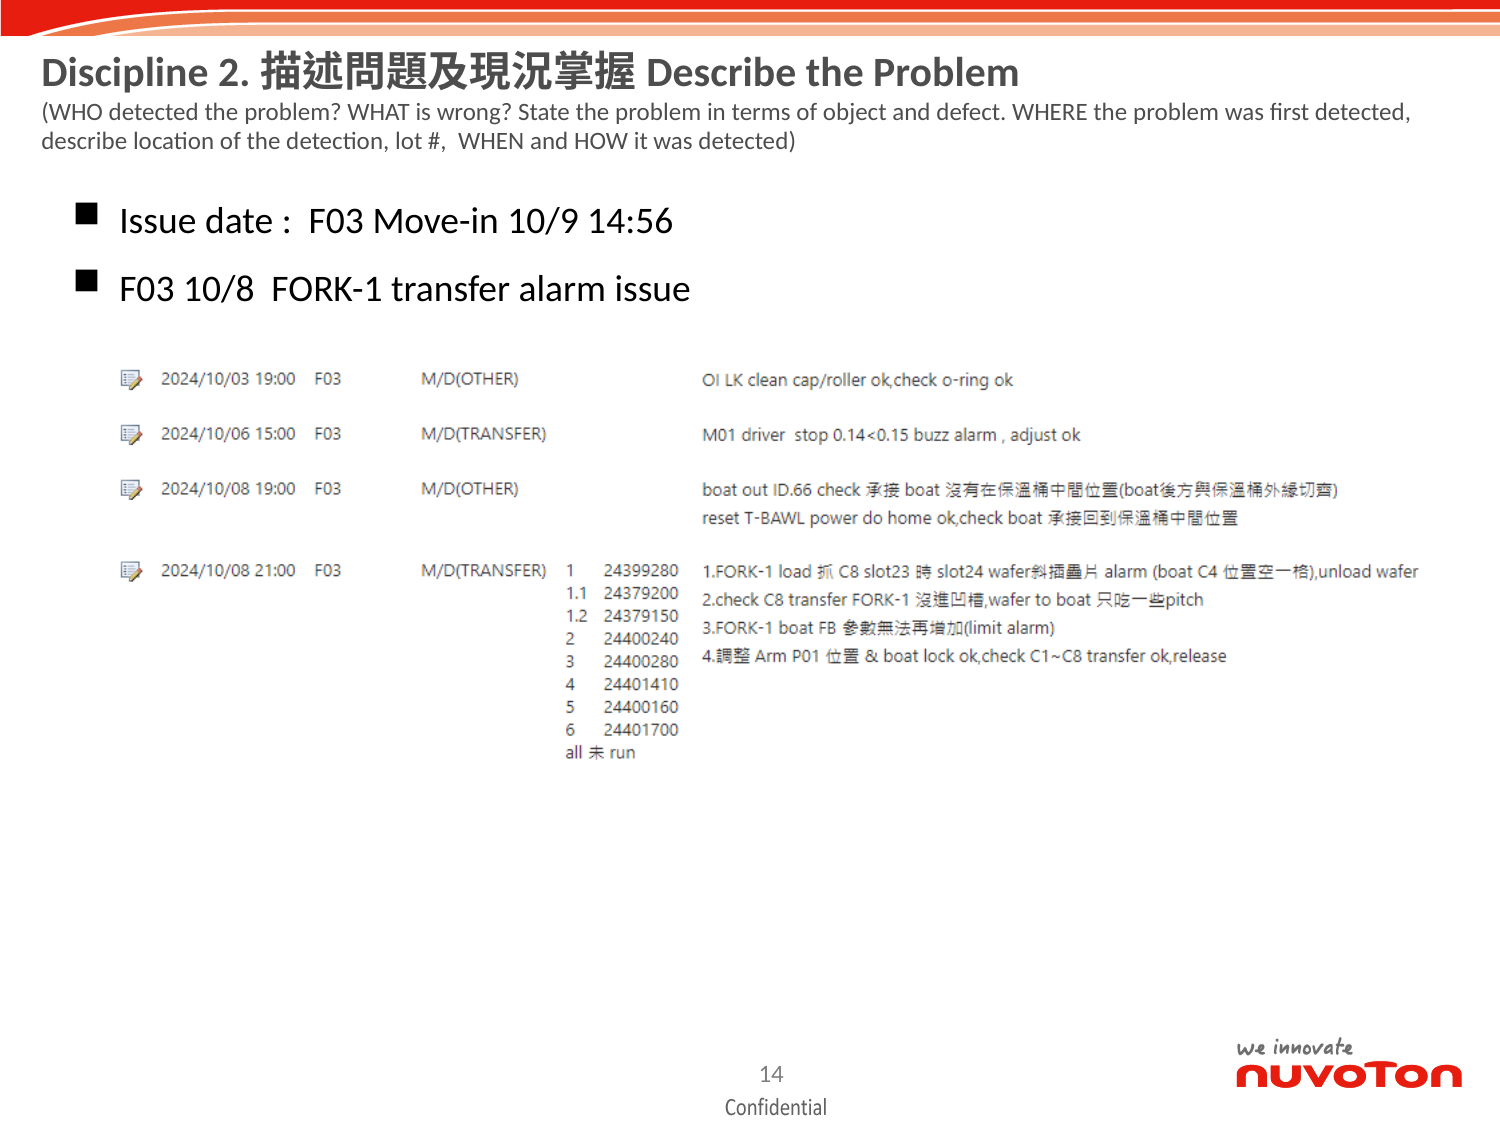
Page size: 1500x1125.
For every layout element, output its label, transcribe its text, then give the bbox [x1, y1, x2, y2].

text_box Discipline 2.描述問題及現況掌握Describe the Problem (WHO detected the problem? WHAT is wrong? State the problem in terms of object and defect. WHERE the problem was first detected, describe location of the detection, lot #, WHEN and HOW it was detected) [26, 37, 1474, 163]
slide_number 13 [596, 1042, 947, 1103]
picture [0, 0, 1500, 1125]
text_box Issue date : F03 Move-in 10/9 14:56 F03 10/8 FORK-1 transfer alarm issue [57, 166, 707, 316]
